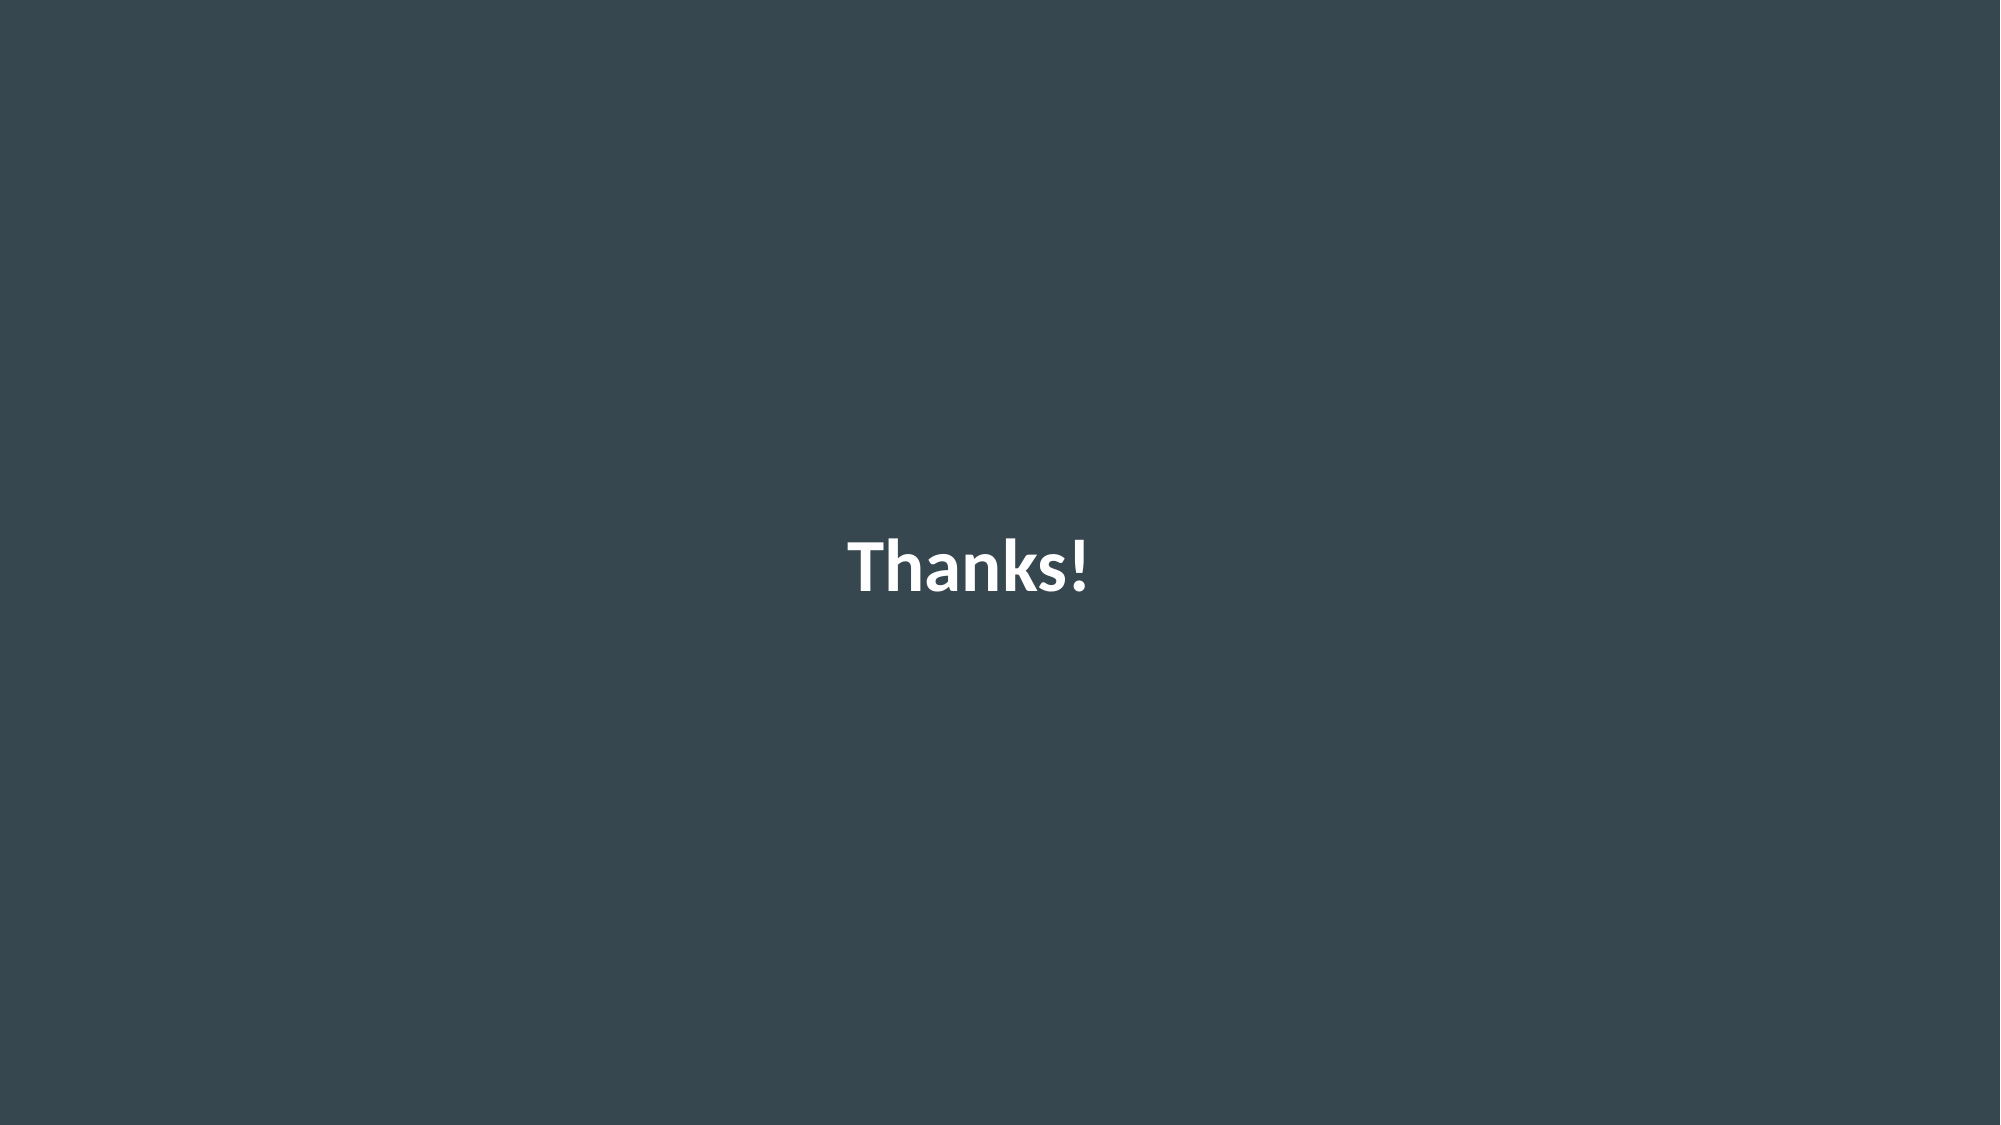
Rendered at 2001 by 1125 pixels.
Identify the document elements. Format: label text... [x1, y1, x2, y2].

text_box Thanks! [832, 509, 1108, 615]
